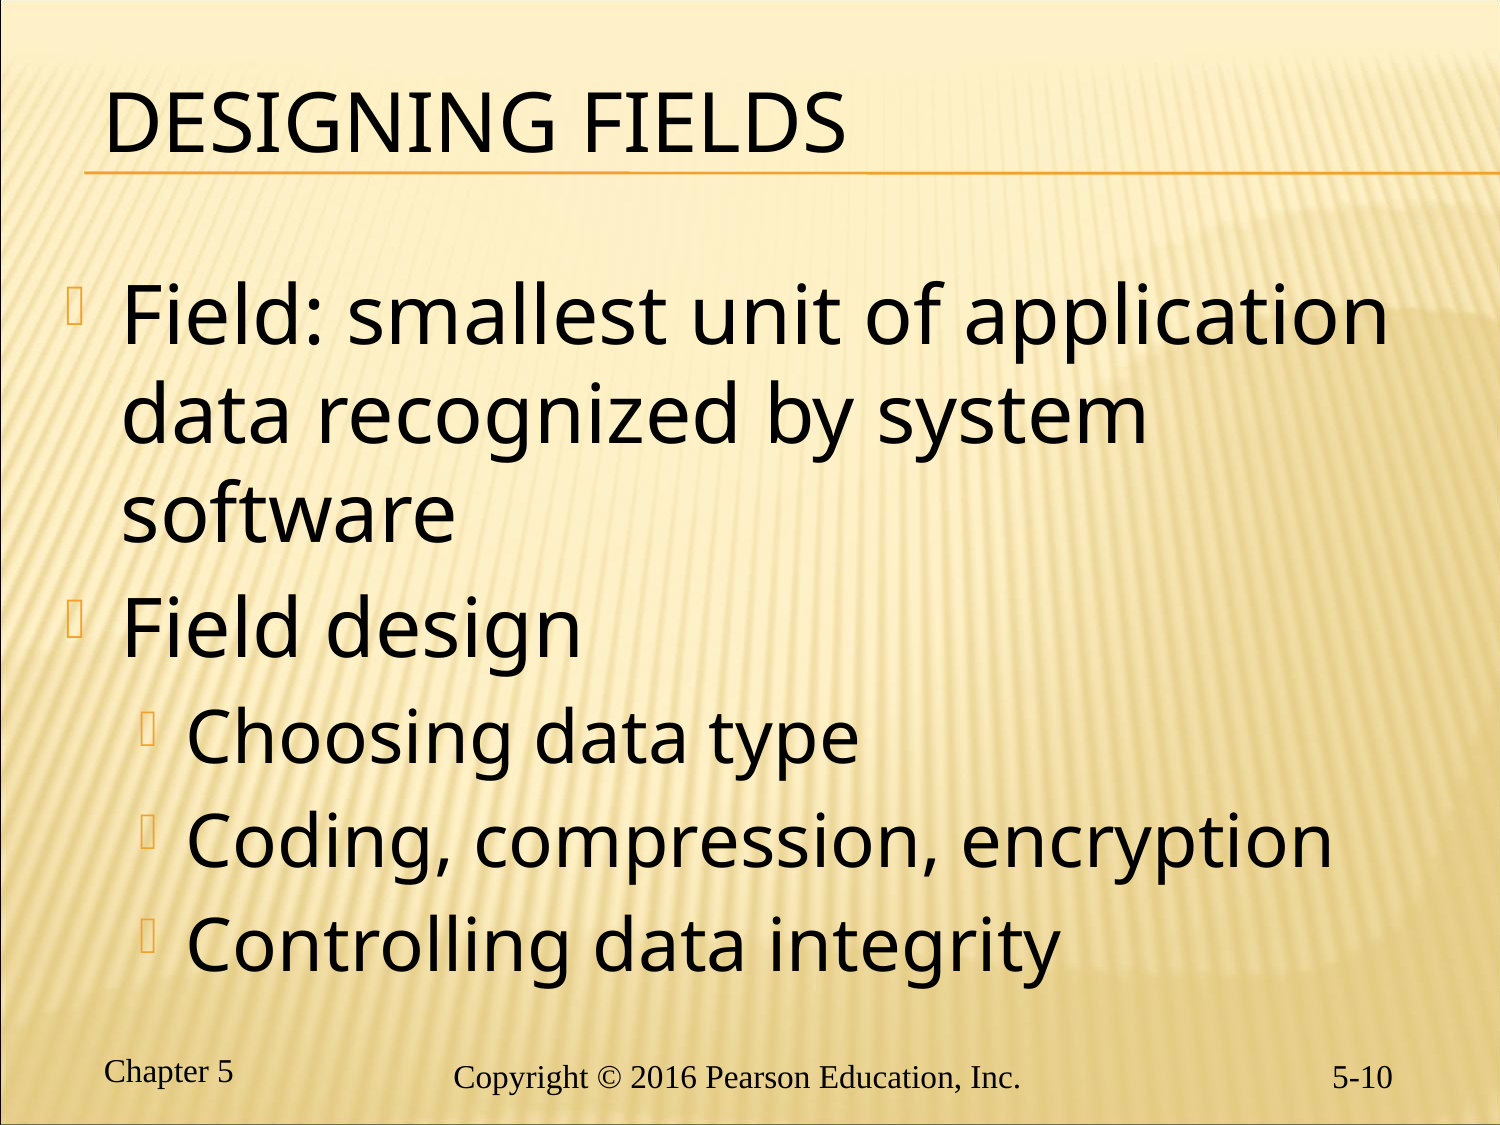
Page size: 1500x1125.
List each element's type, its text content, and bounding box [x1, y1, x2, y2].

title Designing Fields [87, 50, 1225, 188]
picture [0, 0, 1500, 1125]
list Field: smallest unit of application data recognized by system software Field design Choosing data type Coding, compression, encryption Controlling data integrity [50, 254, 1475, 998]
